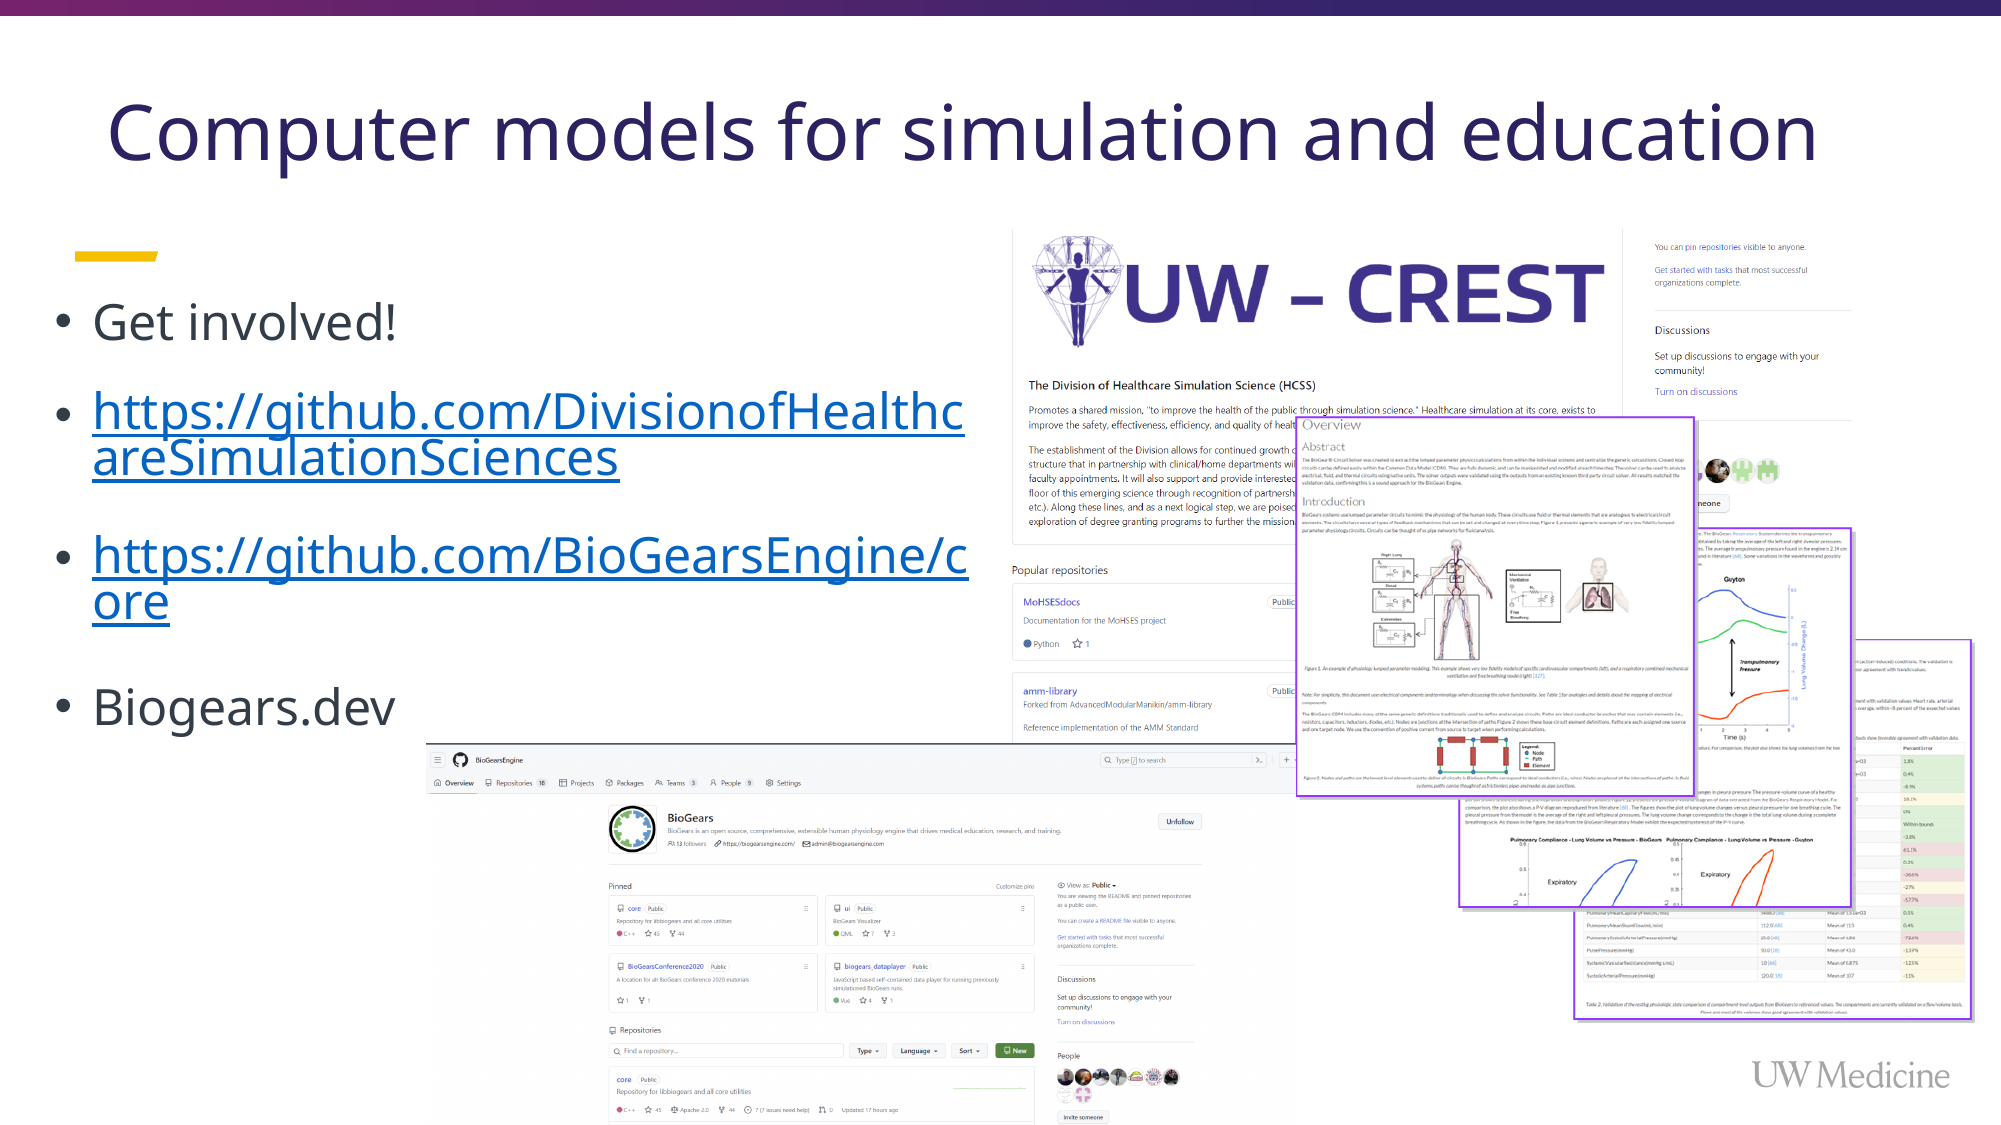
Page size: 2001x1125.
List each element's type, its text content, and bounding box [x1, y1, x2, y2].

picture [426, 229, 1975, 1125]
text_box Get involved! https://github.com/DivisionofHealthcareSimulationSciences https://github.com/BioGearsEngine/core Biogears.dev [2, 213, 1000, 554]
title Computer models for simulation and education [59, 86, 1933, 230]
